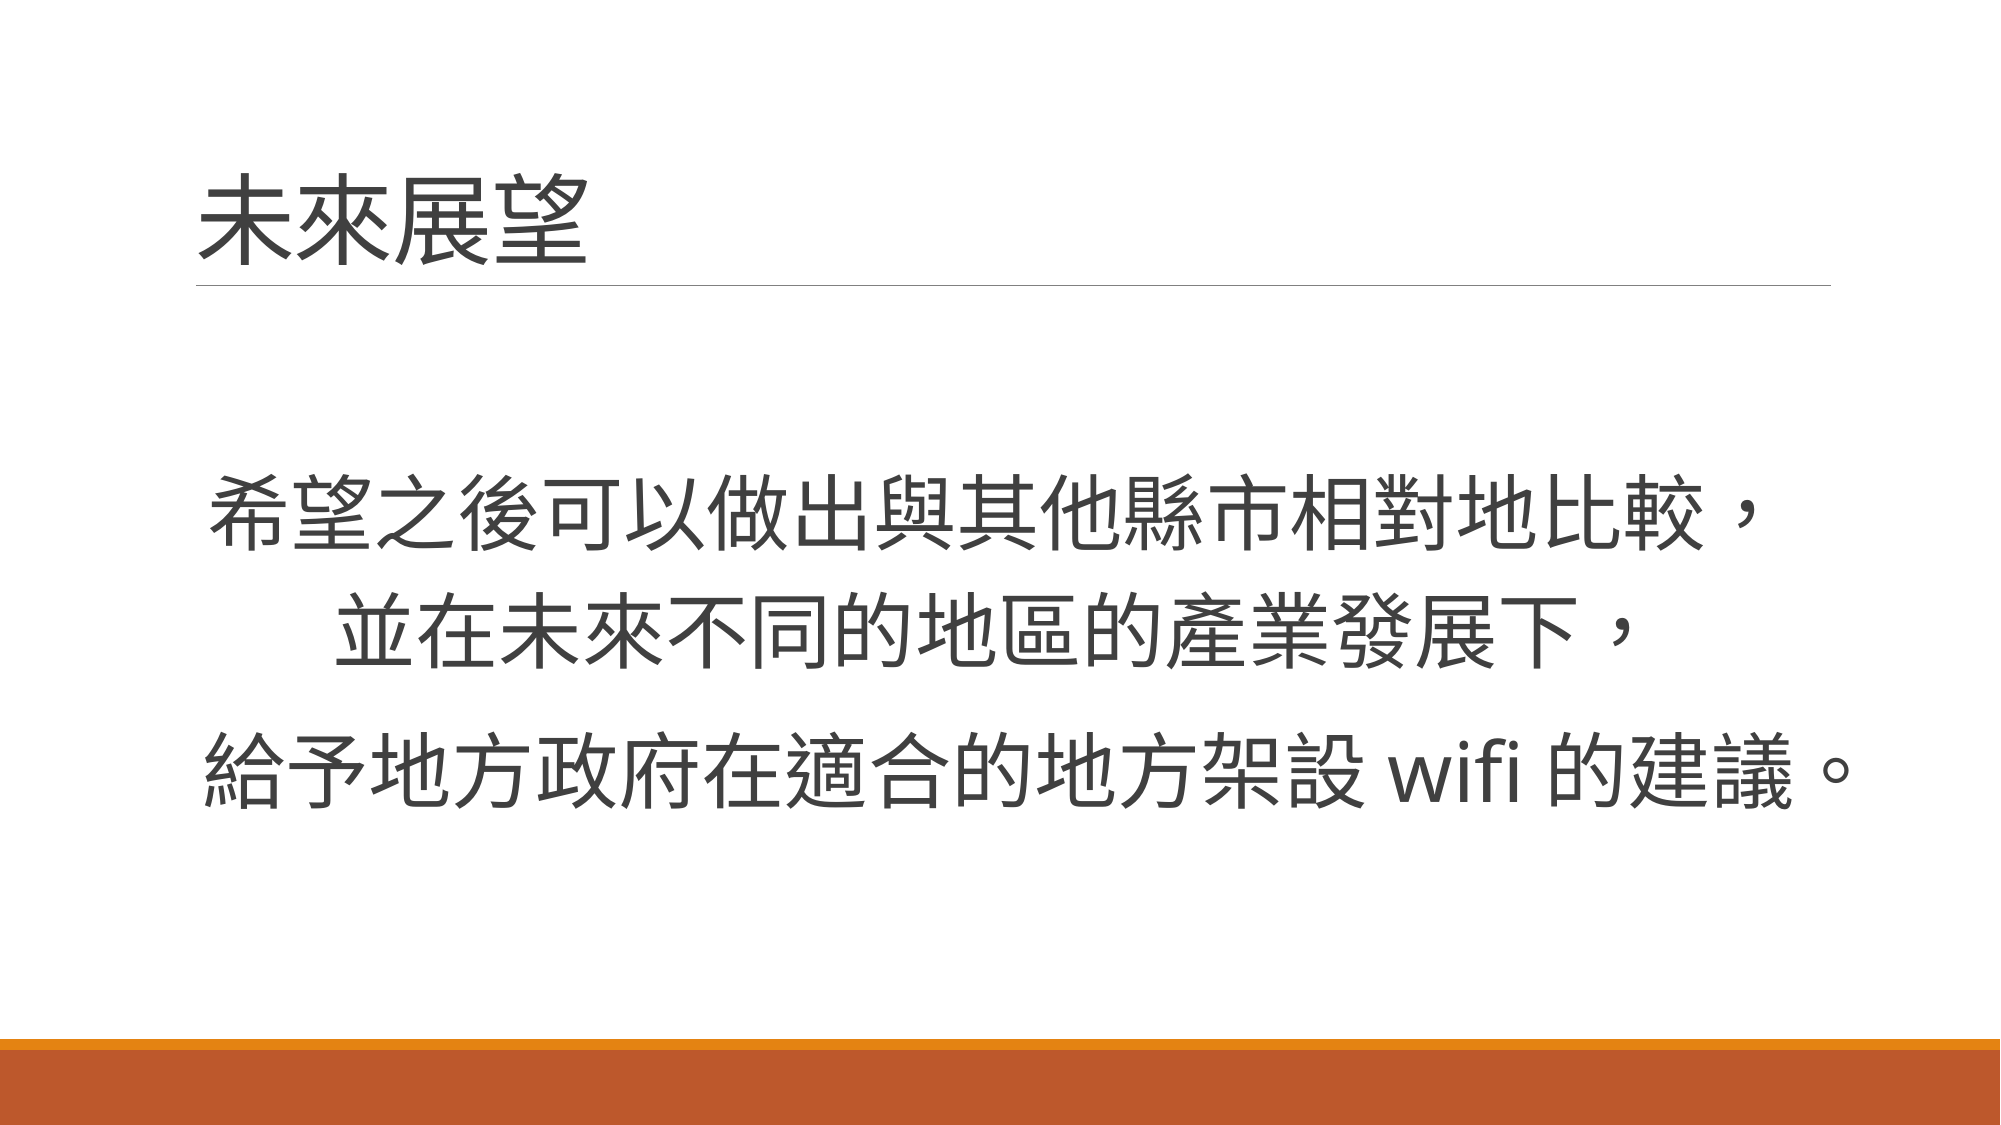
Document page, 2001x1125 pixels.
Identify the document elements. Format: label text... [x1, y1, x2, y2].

title 未來展望 [180, 47, 1830, 285]
list 希望之後可以做出與其他縣市相對地比較， 並在未來不同的地區的產業發展下， 給予地方政府在適合的地方架設wifi的建議。 [173, 443, 1824, 1104]
